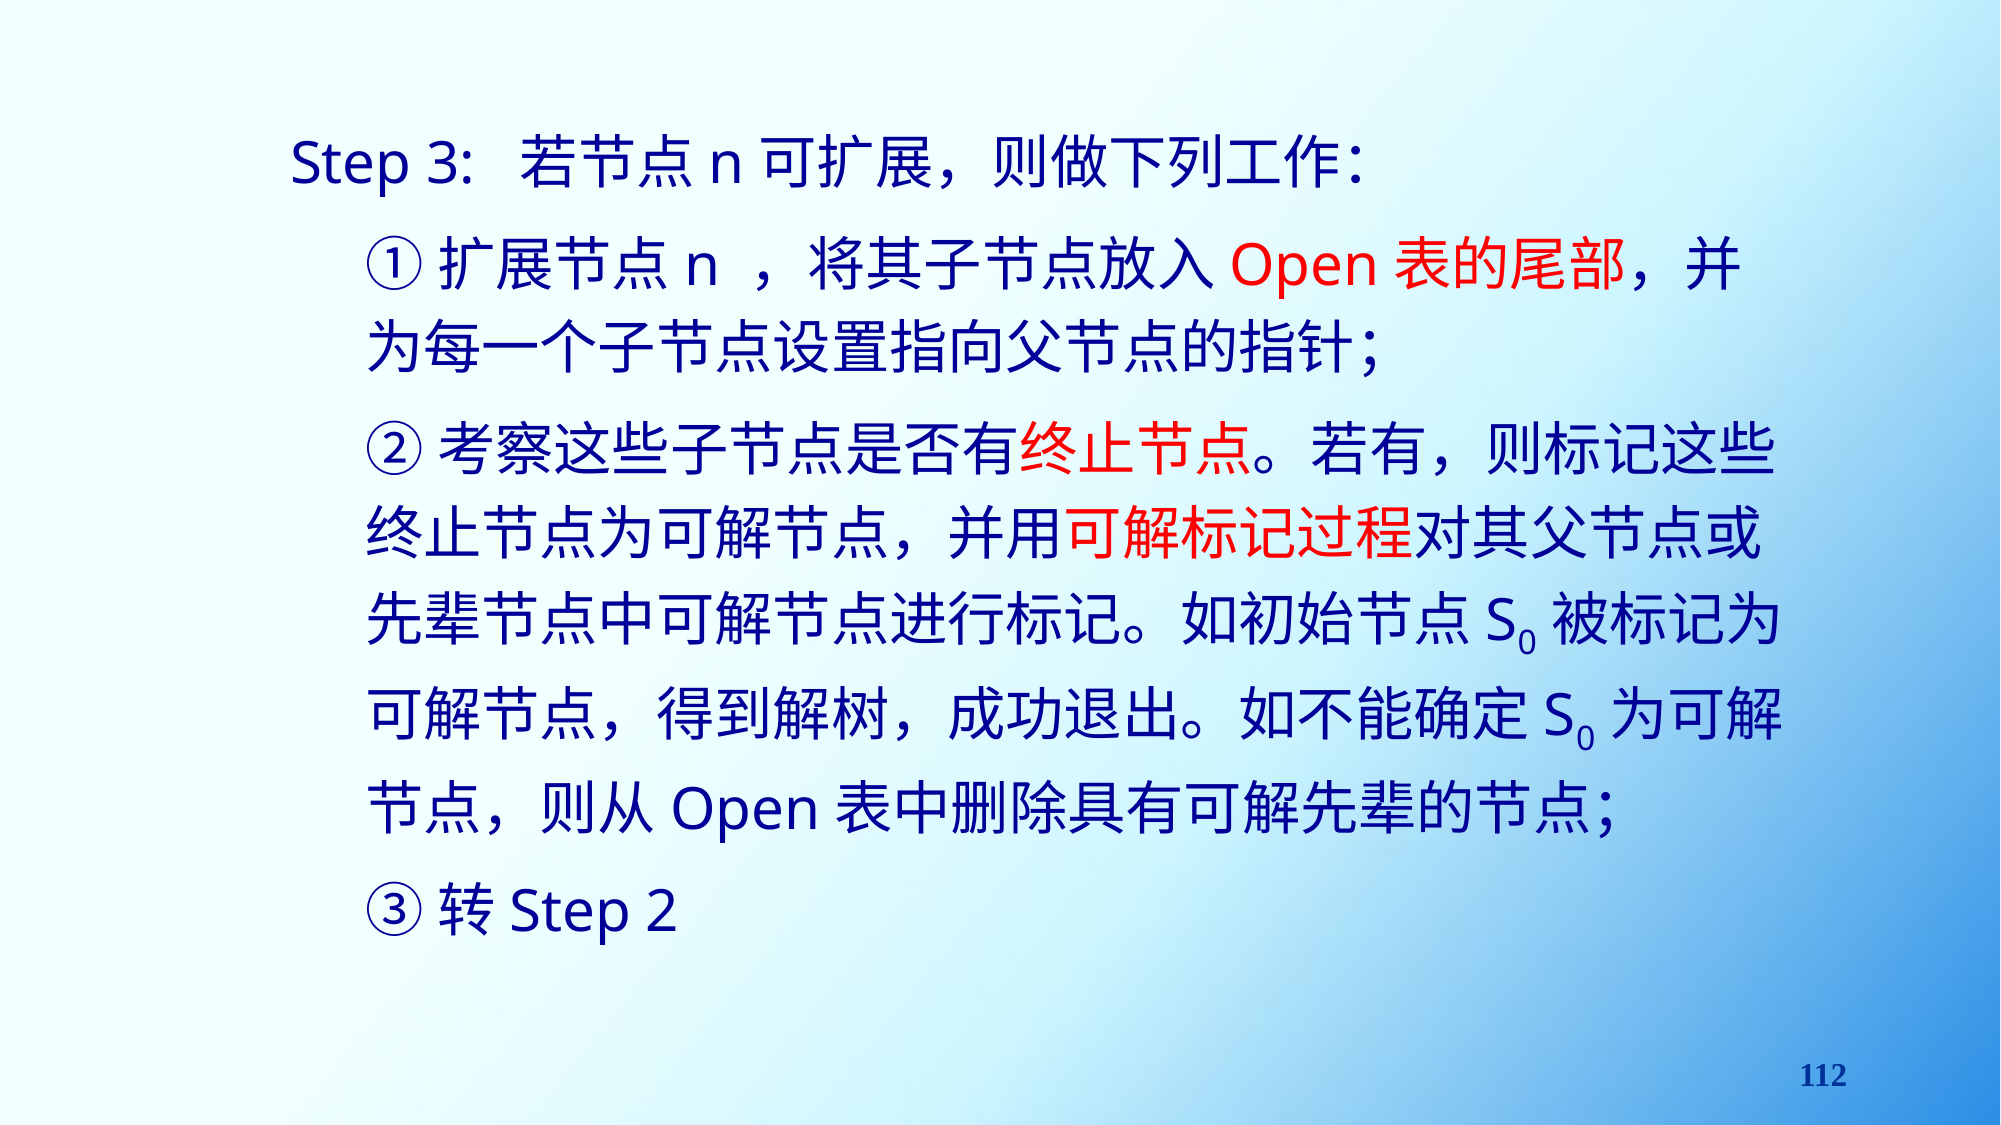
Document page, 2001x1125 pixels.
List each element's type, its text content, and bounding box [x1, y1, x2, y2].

slide_number 112 [1412, 1042, 1863, 1103]
text_box Step 3: 若节点n可扩展，则做下列工作： ①扩展节点n ，将其子节点放入Open表的尾部，并为每一个子节点设置指向父节点的指针； ②考察这些子节点是否有终止节点。若有，则标记这些终止节点为可解节点，并用可解标记过程对其父节点或先辈节点中可解节点进行标记。如初始节点S0被标记为可解节点，得到解树，成功退出。如不能确定S0为可解节点，则从Open表中删除具有可解先辈的节点； ③转Step 2 [275, 103, 1807, 950]
picture [0, 0, 2001, 1125]
